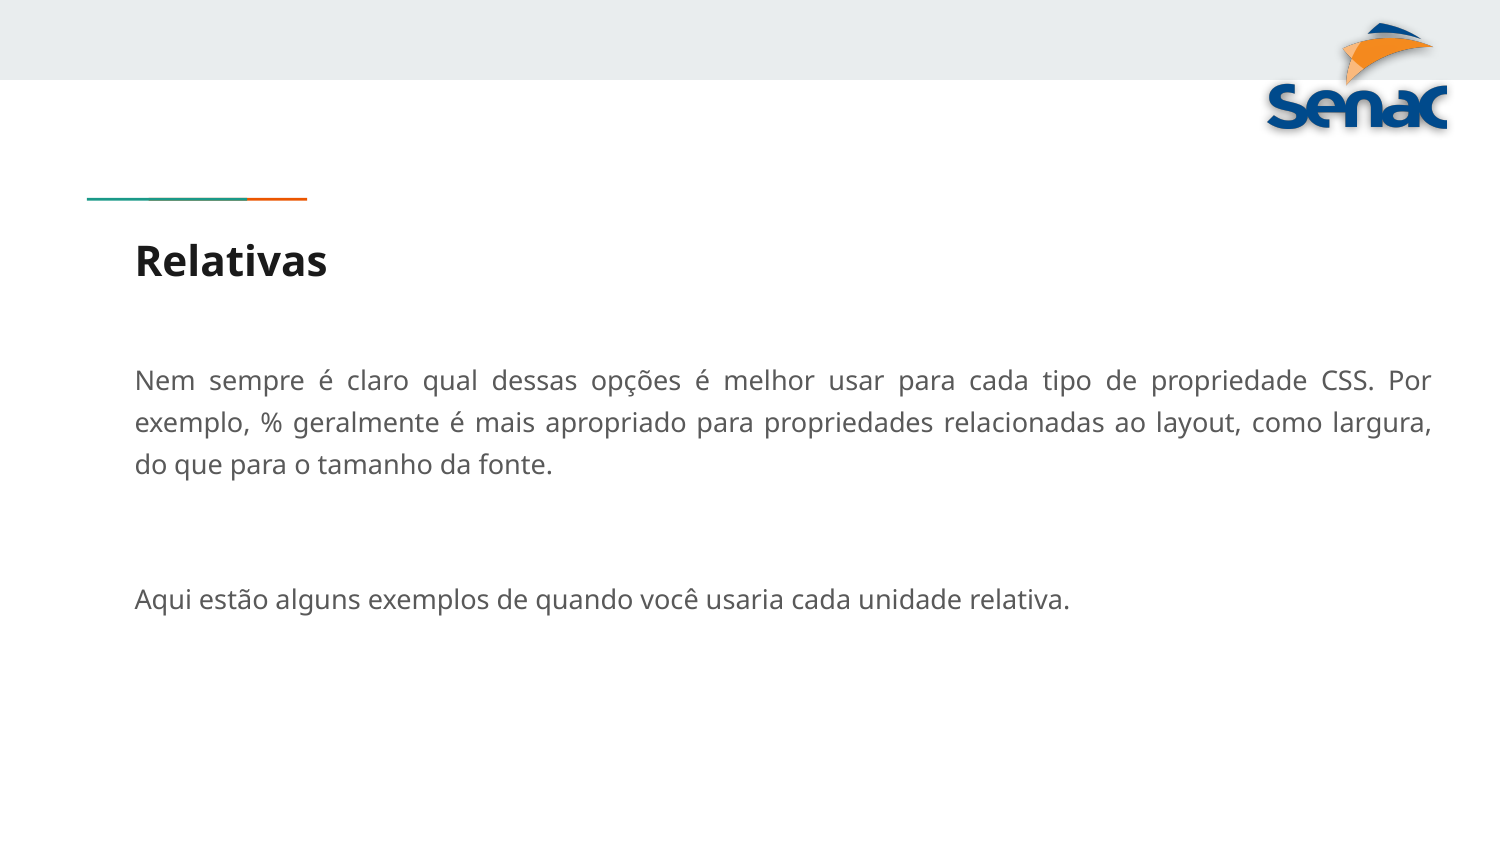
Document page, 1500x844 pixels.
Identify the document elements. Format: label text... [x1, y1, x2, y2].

title Relativas [119, 216, 1381, 305]
list Nem sempre é claro qual dessas opções é melhor usar para cada tipo de propriedade CSS. Por exemplo, % geralmente é mais apropriado para propriedades relacionadas ao layout, como largura, do que para o tamanho da fonte. Aqui estão alguns exemplos de quando você usaria cada unidade relativa. [119, 341, 1447, 712]
picture [1266, 22, 1448, 129]
